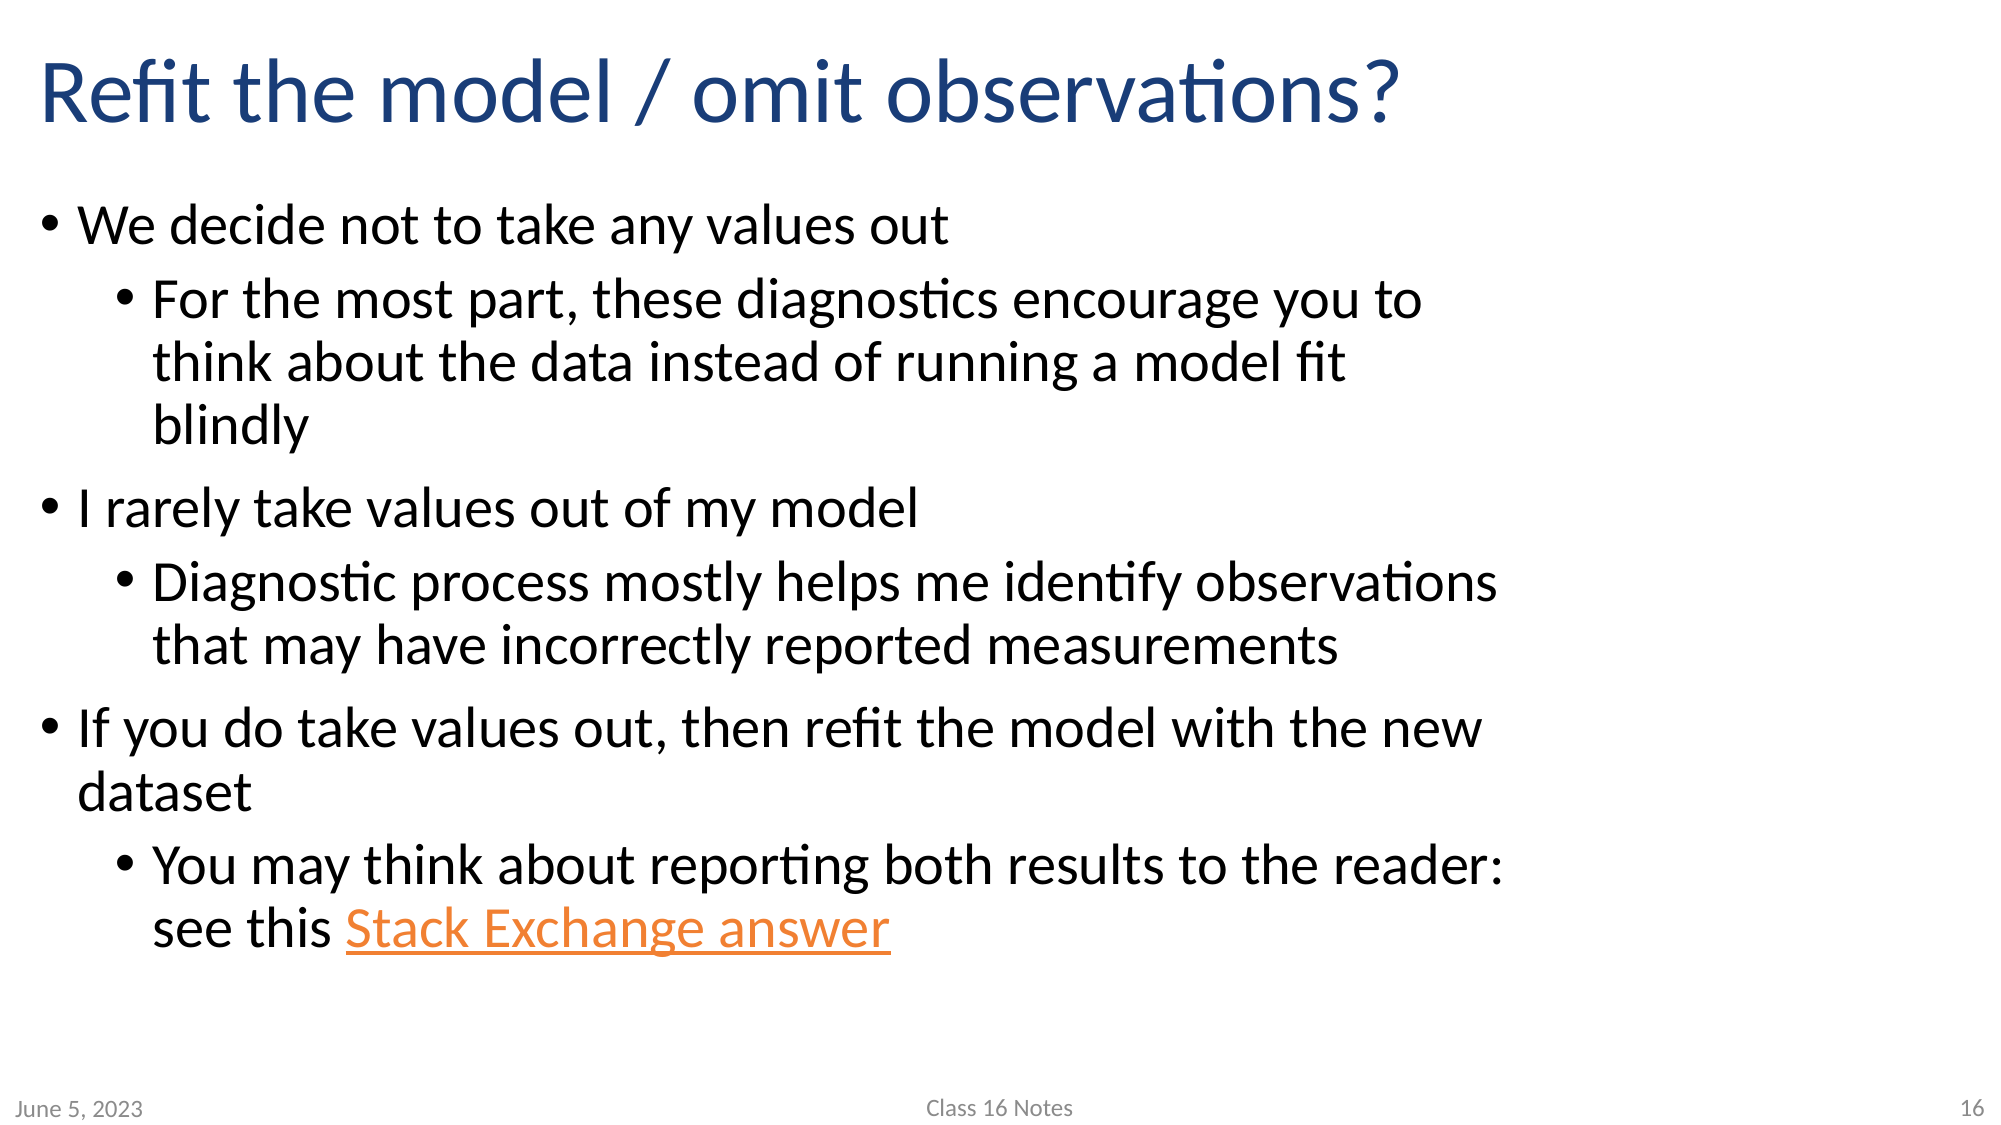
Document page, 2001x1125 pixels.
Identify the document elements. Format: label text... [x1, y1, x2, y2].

title Refit the model / omit observations? [24, 24, 1975, 163]
list We decide not to take any values out For the most part, these diagnostics encourage you to think about the data instead of running a model fit blindly I rarely take values out of my model Diagnostic process mostly helps me identify observations that may have incorrectly reported measurements If you do take values out, then refit the model with the new dataset You may think about reporting both results to the reader: see this Stack Exchange answer [24, 187, 1525, 1075]
footer Class 16 Notes [662, 1087, 1338, 1125]
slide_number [0, 1089, 450, 1125]
slide_number 16 [1550, 1087, 2000, 1125]
